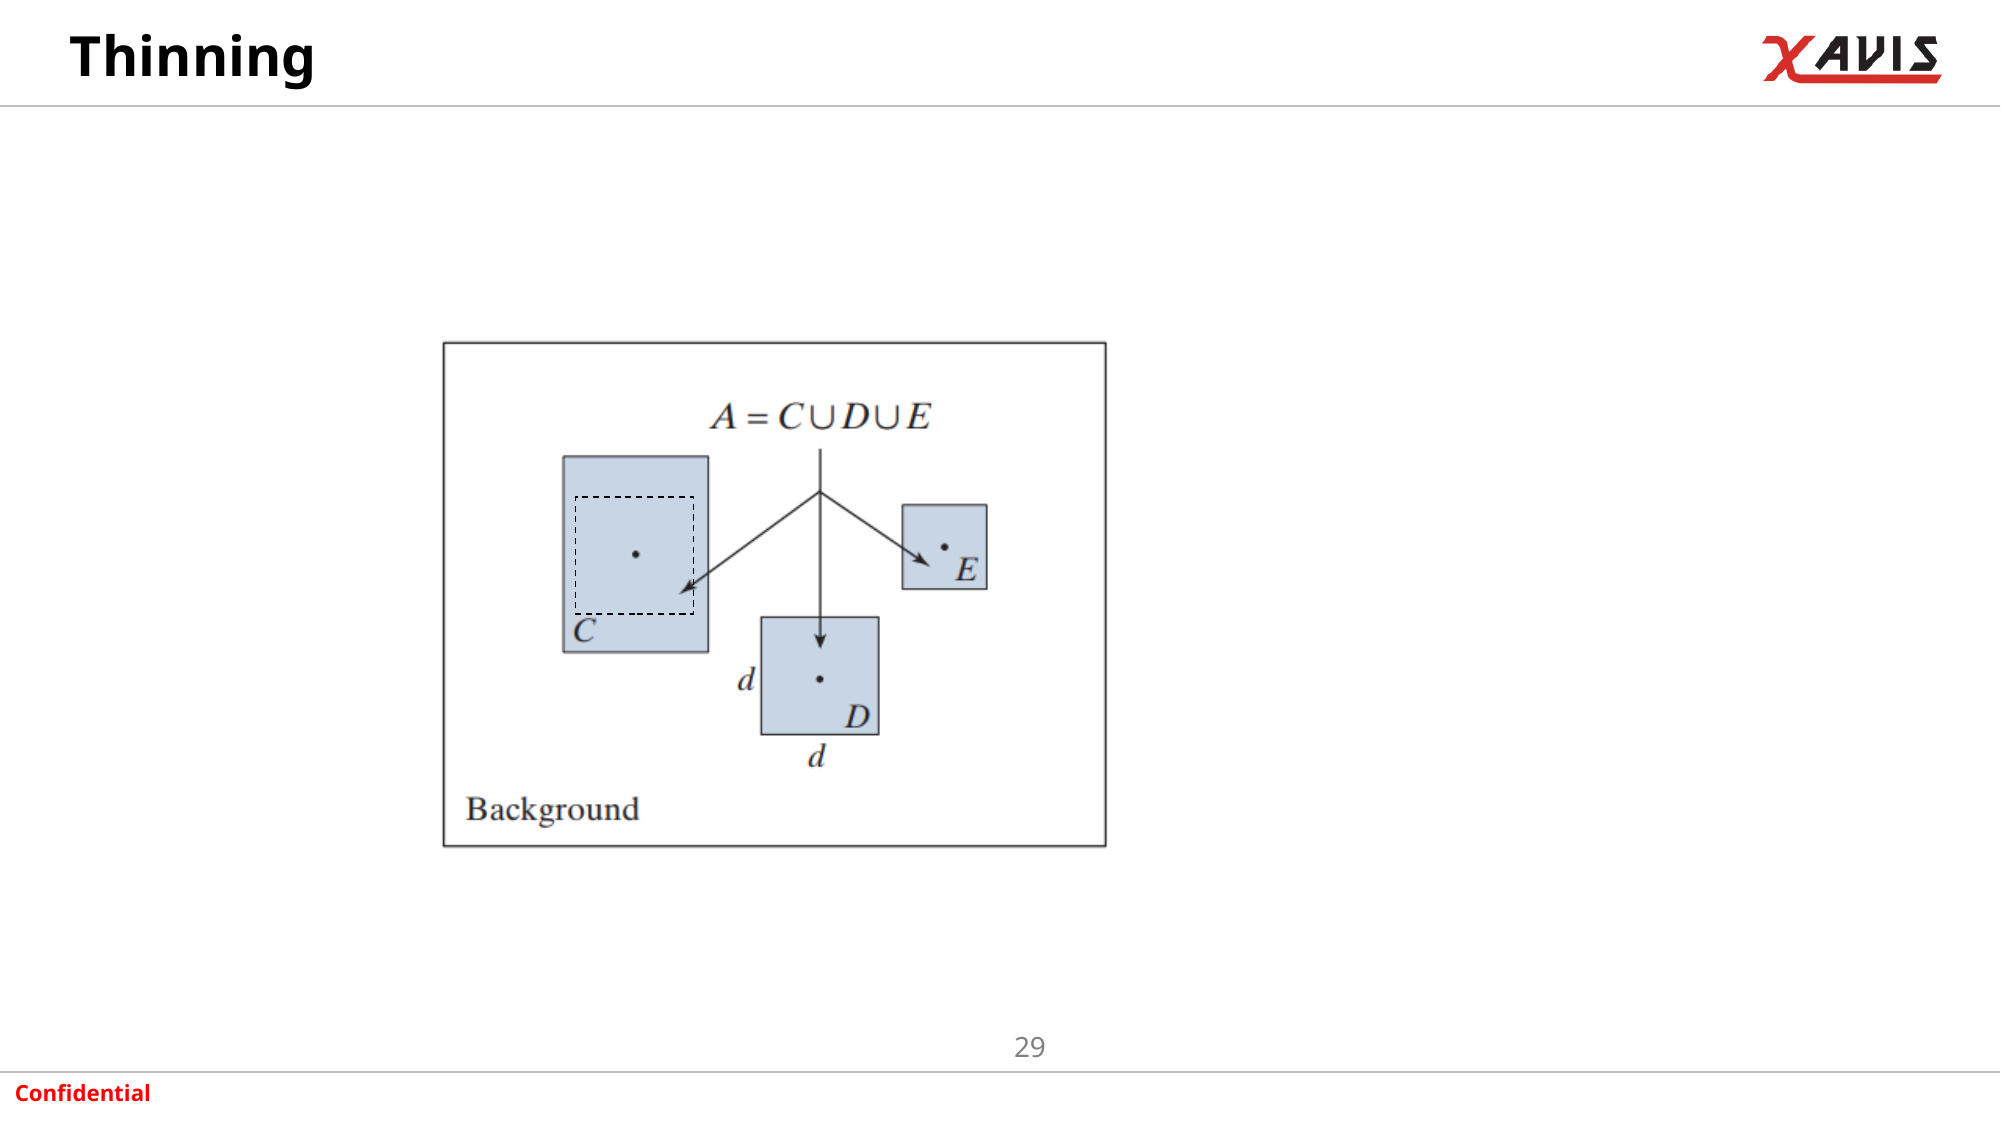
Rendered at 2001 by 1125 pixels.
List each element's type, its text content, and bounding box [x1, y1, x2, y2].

picture [1756, 26, 1946, 89]
picture [440, 338, 1110, 850]
title Thinning [55, 23, 1270, 85]
